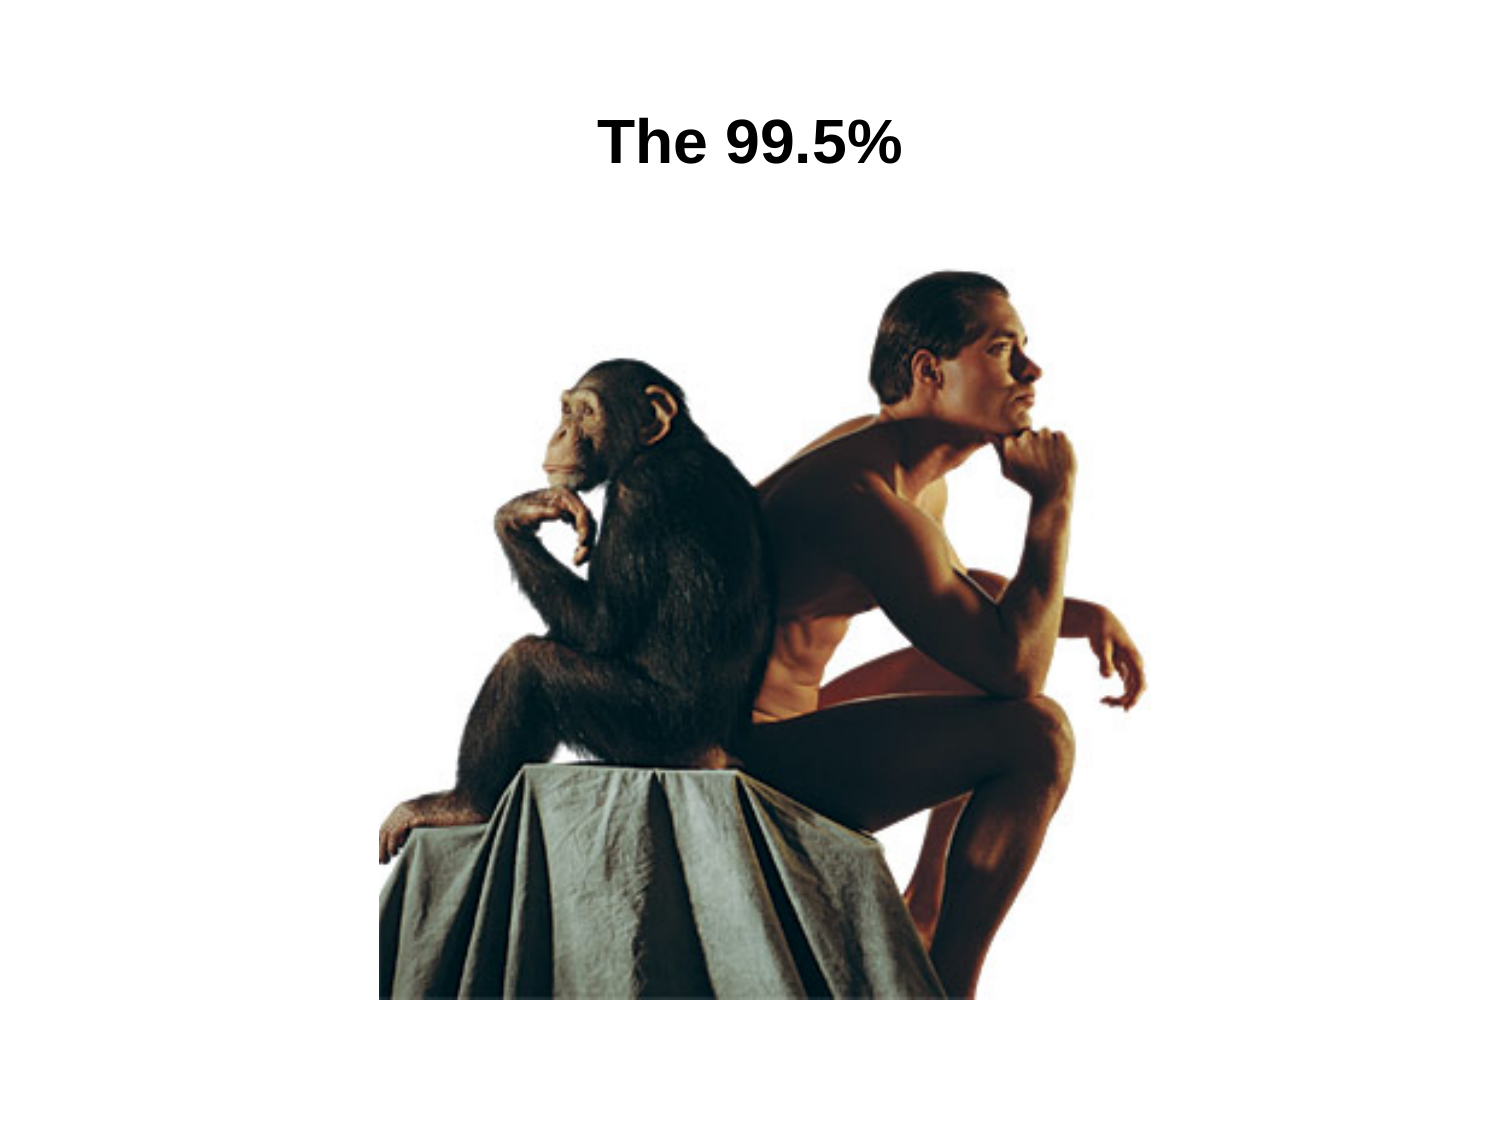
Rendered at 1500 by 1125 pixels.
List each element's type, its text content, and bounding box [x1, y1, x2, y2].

picture [379, 228, 1151, 1001]
title The 99.5% [75, 45, 1425, 233]
